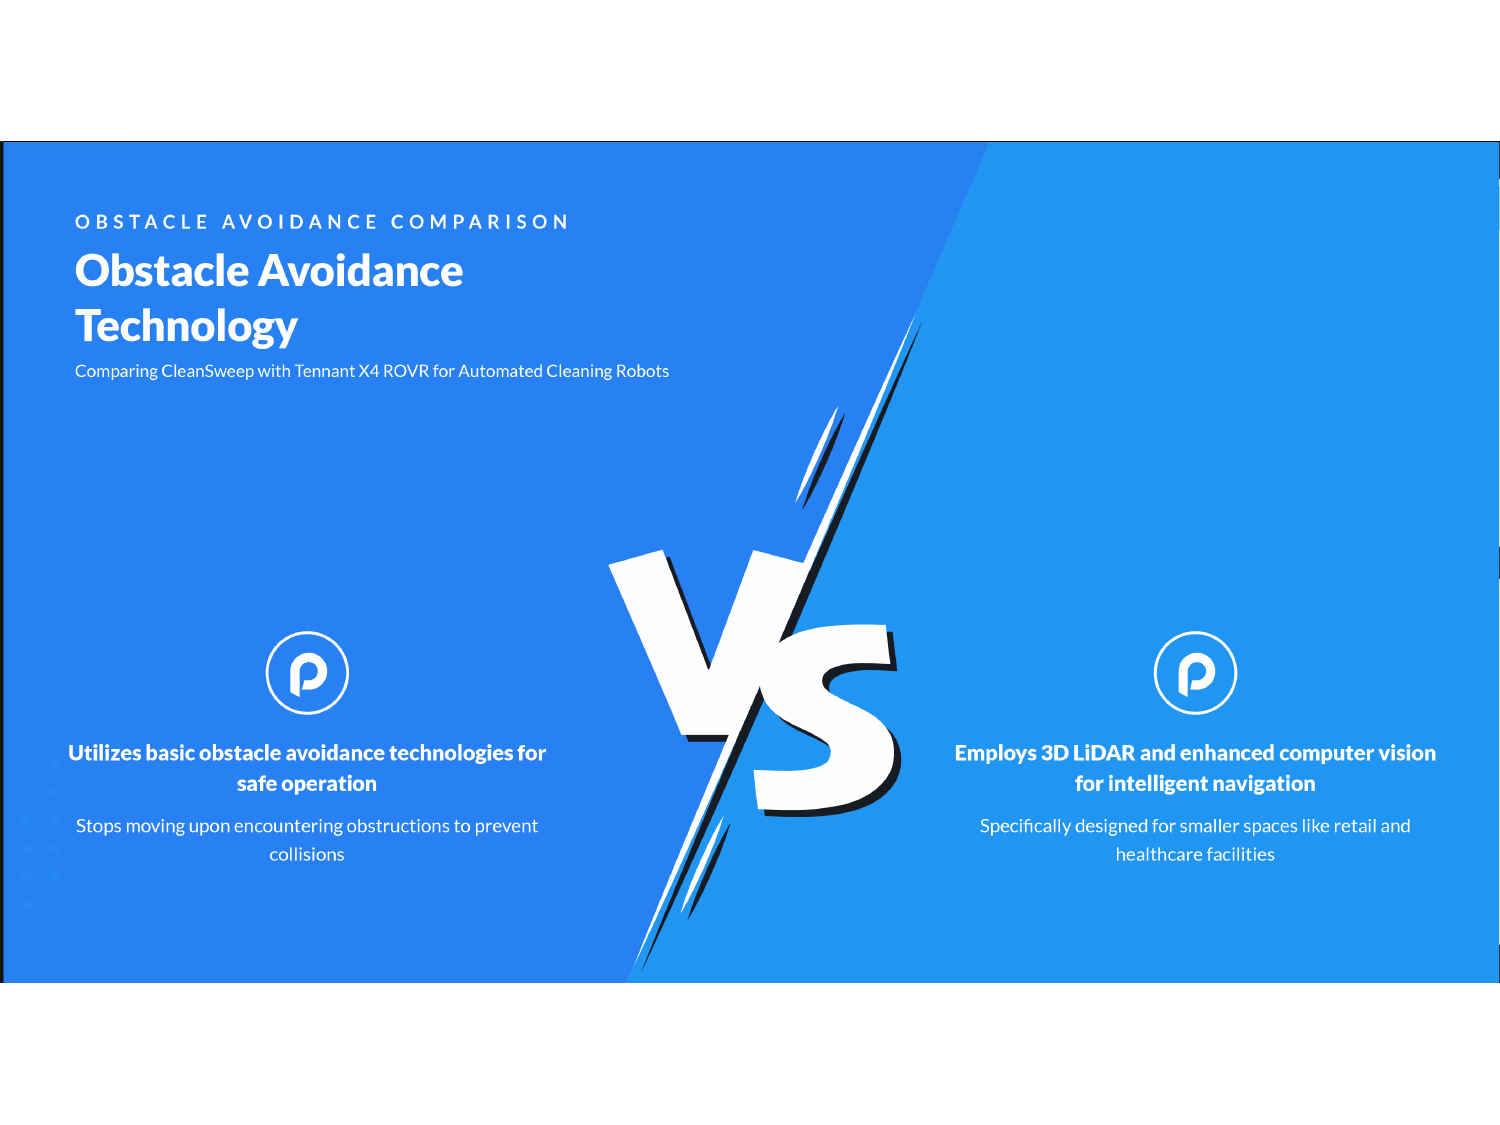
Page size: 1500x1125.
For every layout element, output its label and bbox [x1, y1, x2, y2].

picture [0, 141, 1500, 984]
